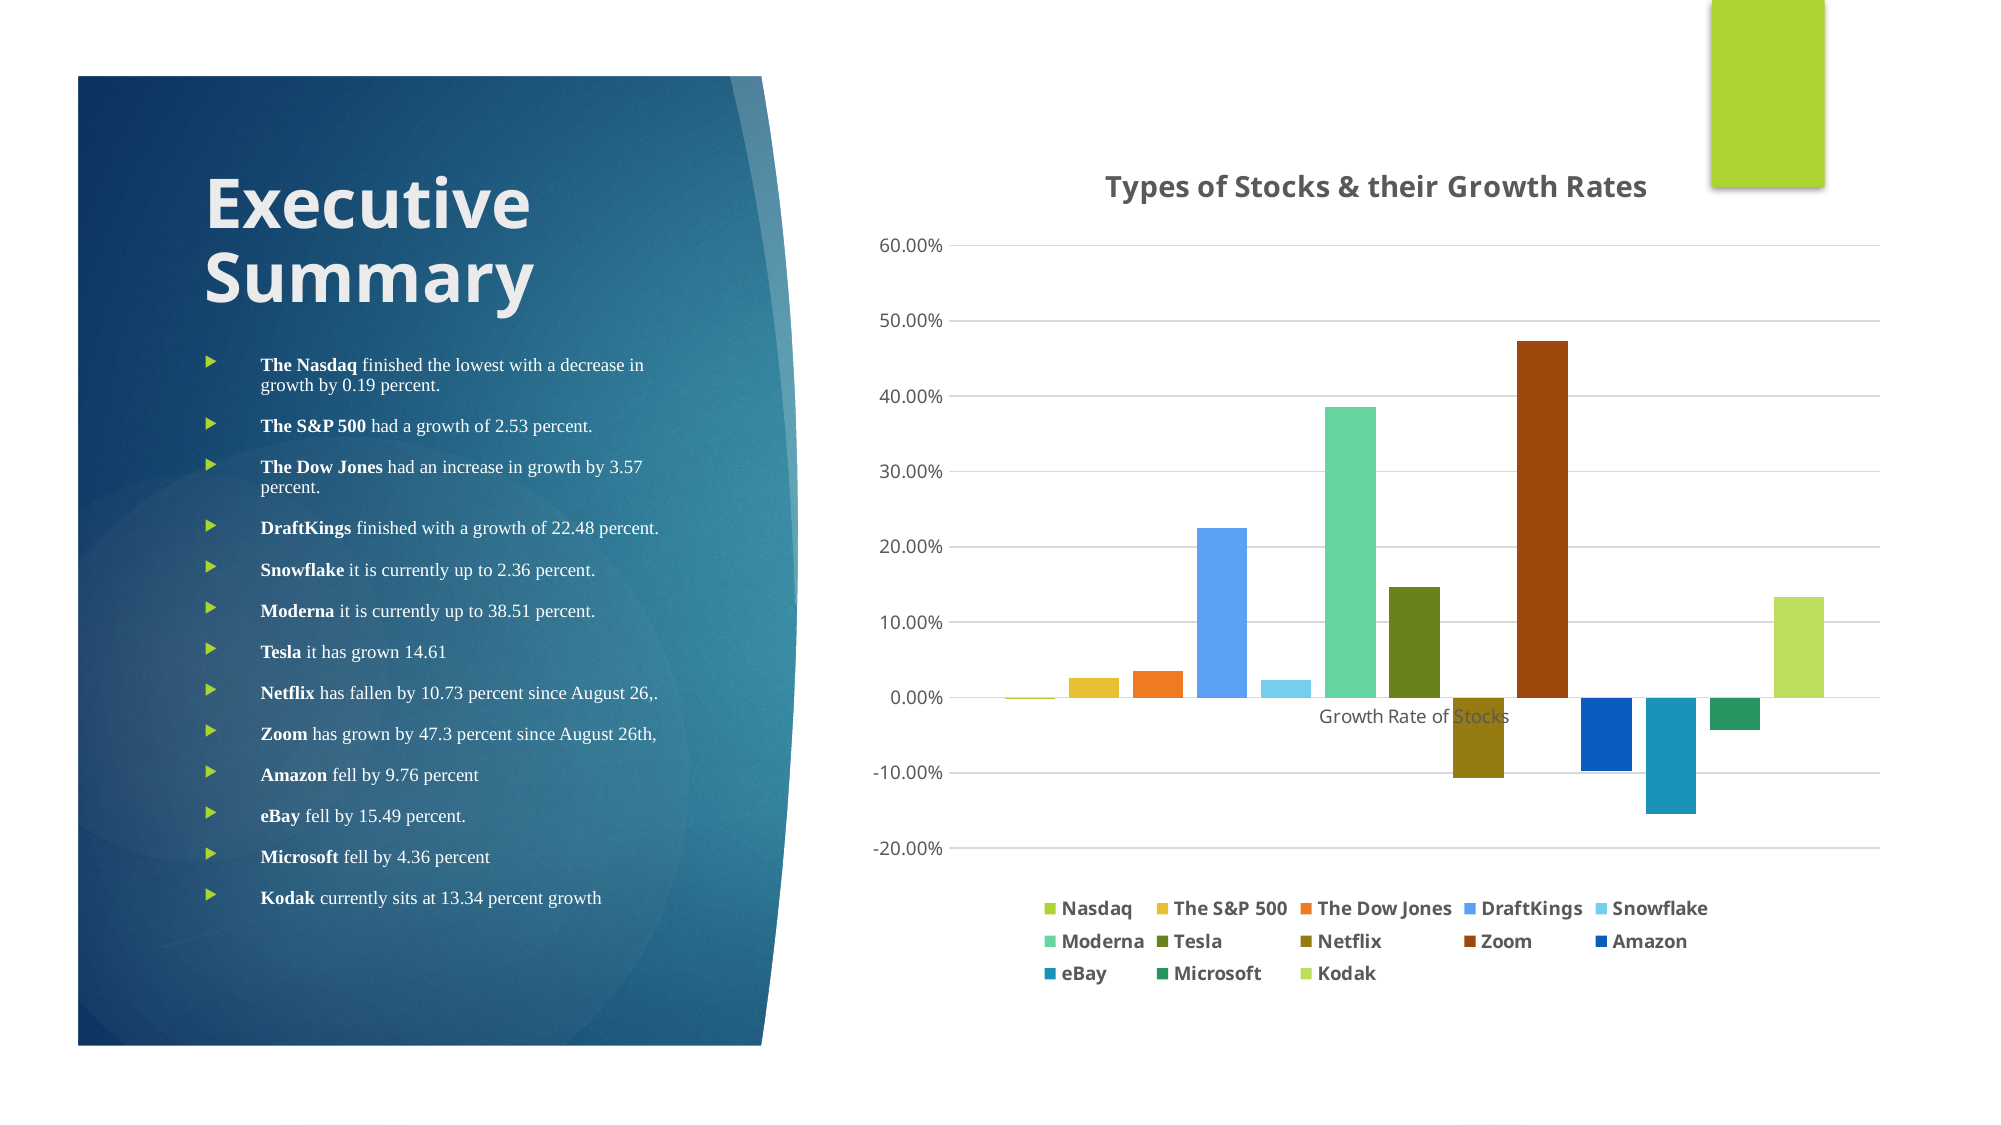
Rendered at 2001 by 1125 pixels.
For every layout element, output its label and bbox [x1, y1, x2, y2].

chart [851, 131, 1901, 994]
text_box [0, 0, 2000, 1125]
